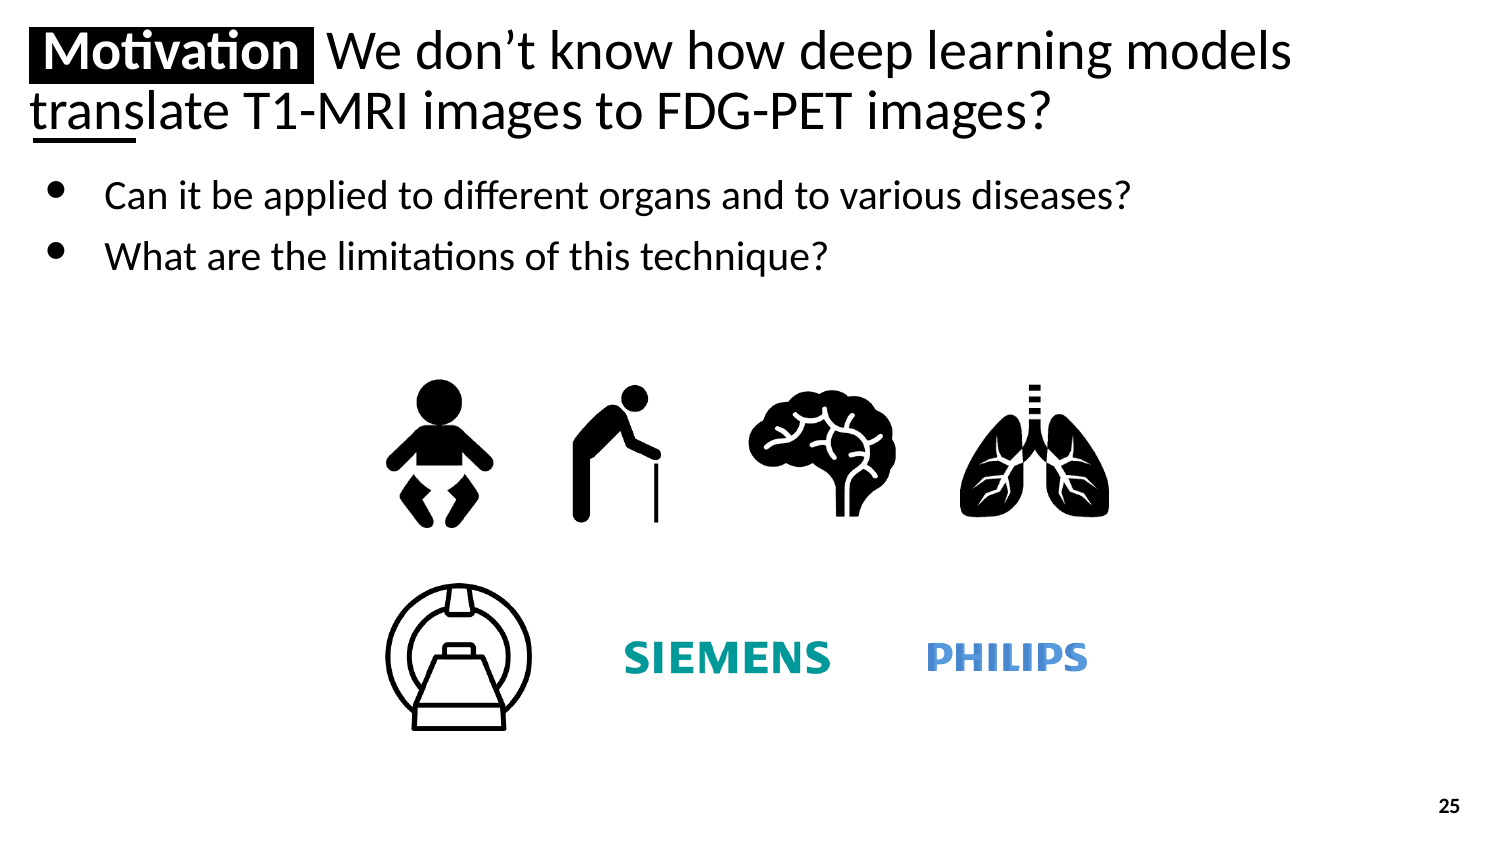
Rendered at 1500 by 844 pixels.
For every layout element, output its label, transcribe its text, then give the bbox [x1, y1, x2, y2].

list Can it be applied to different organs and to various diseases? What are the limitations of this technique? [18, 167, 1454, 764]
title Motivation We don’t know how deep learning models translate T1-MRI images to FDG-PET images? [18, 0, 1500, 164]
picture [747, 378, 896, 527]
picture [384, 582, 533, 732]
picture [364, 379, 513, 528]
picture [579, 582, 875, 732]
picture [928, 577, 1087, 737]
slide_number 25 [1134, 782, 1472, 827]
picture [545, 378, 694, 527]
picture [960, 379, 1109, 528]
